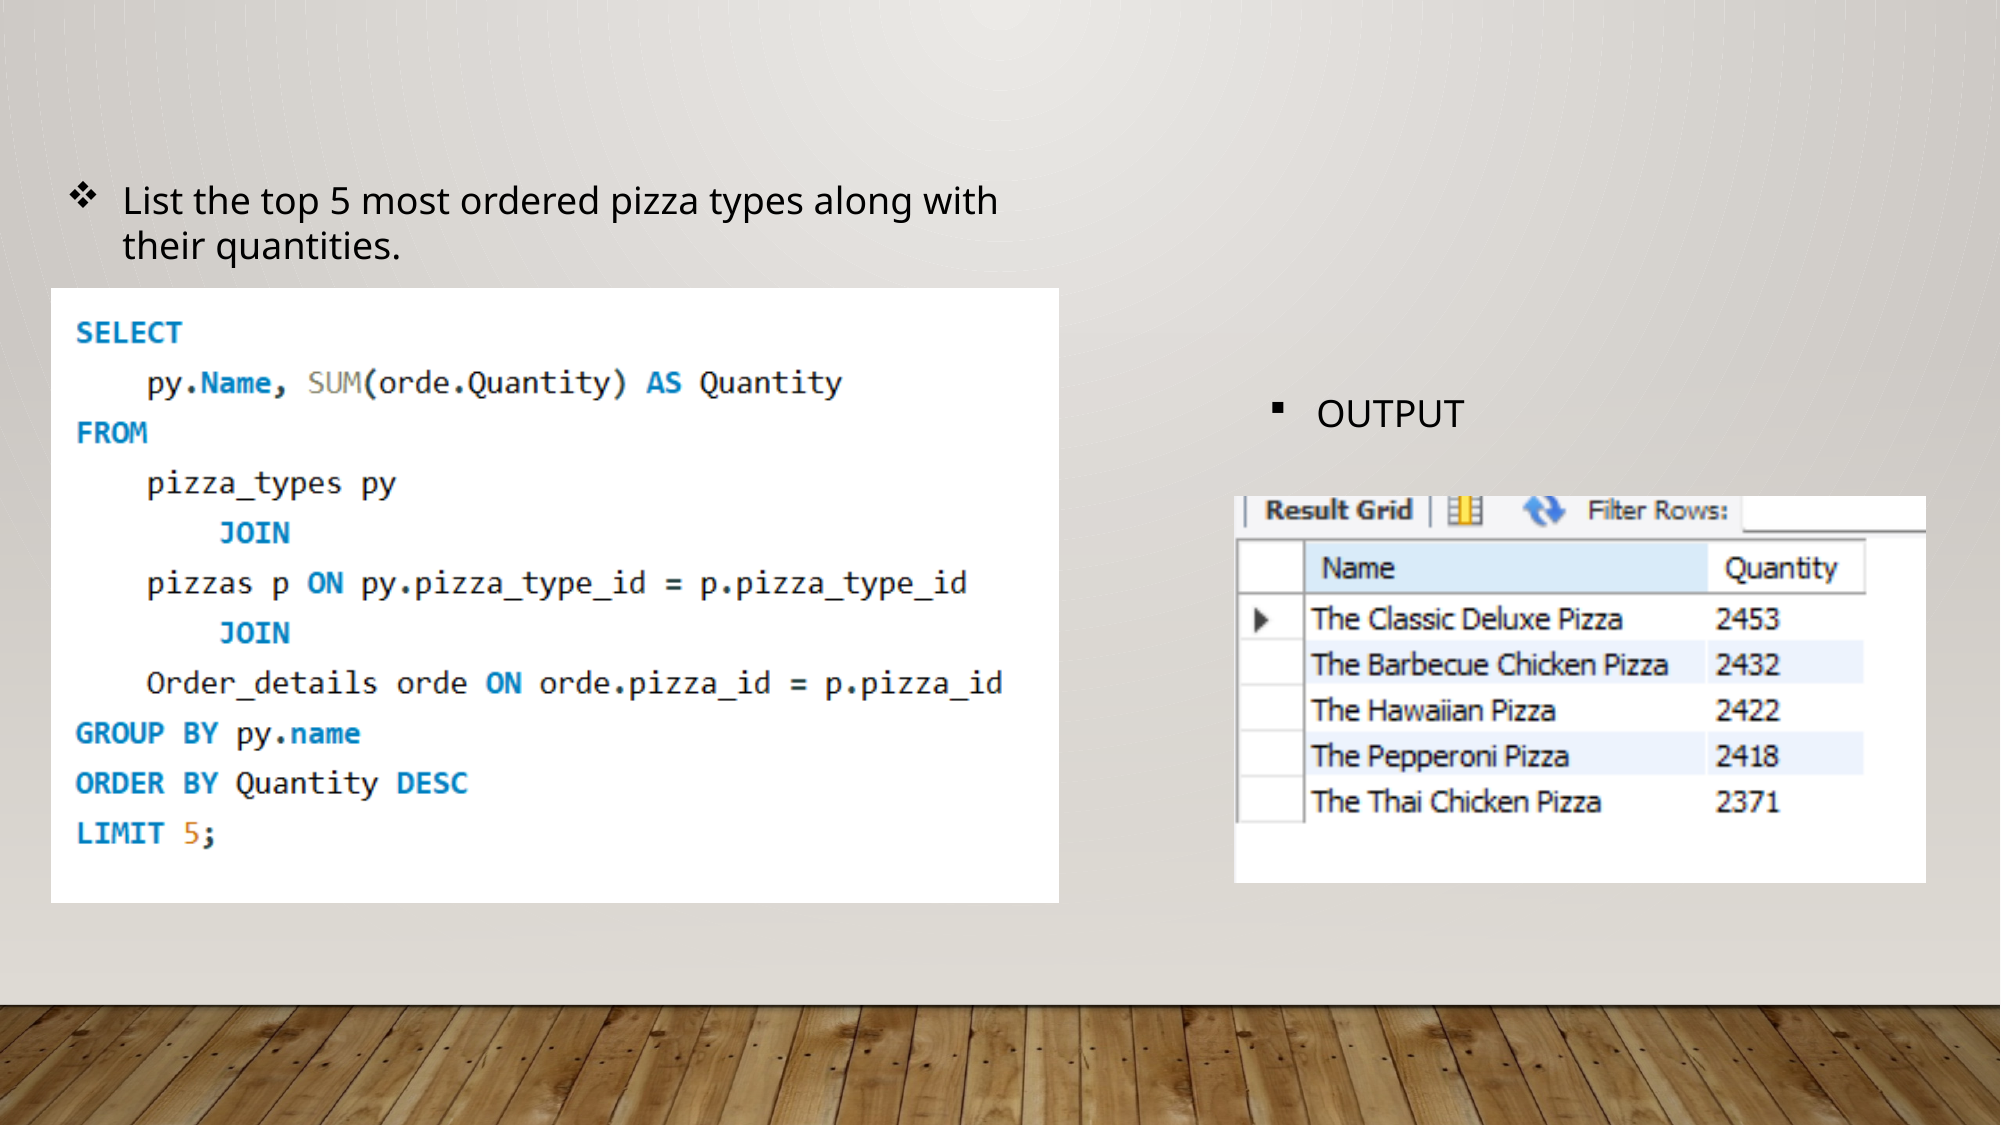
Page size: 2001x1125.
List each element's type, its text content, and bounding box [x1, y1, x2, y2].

text_box List the top 5 most ordered pizza types along with their quantities. [51, 169, 1053, 275]
picture [51, 288, 1059, 903]
picture [0, 1005, 2000, 1125]
text_box OUTPUT [1254, 382, 1585, 443]
picture [1234, 496, 1927, 883]
